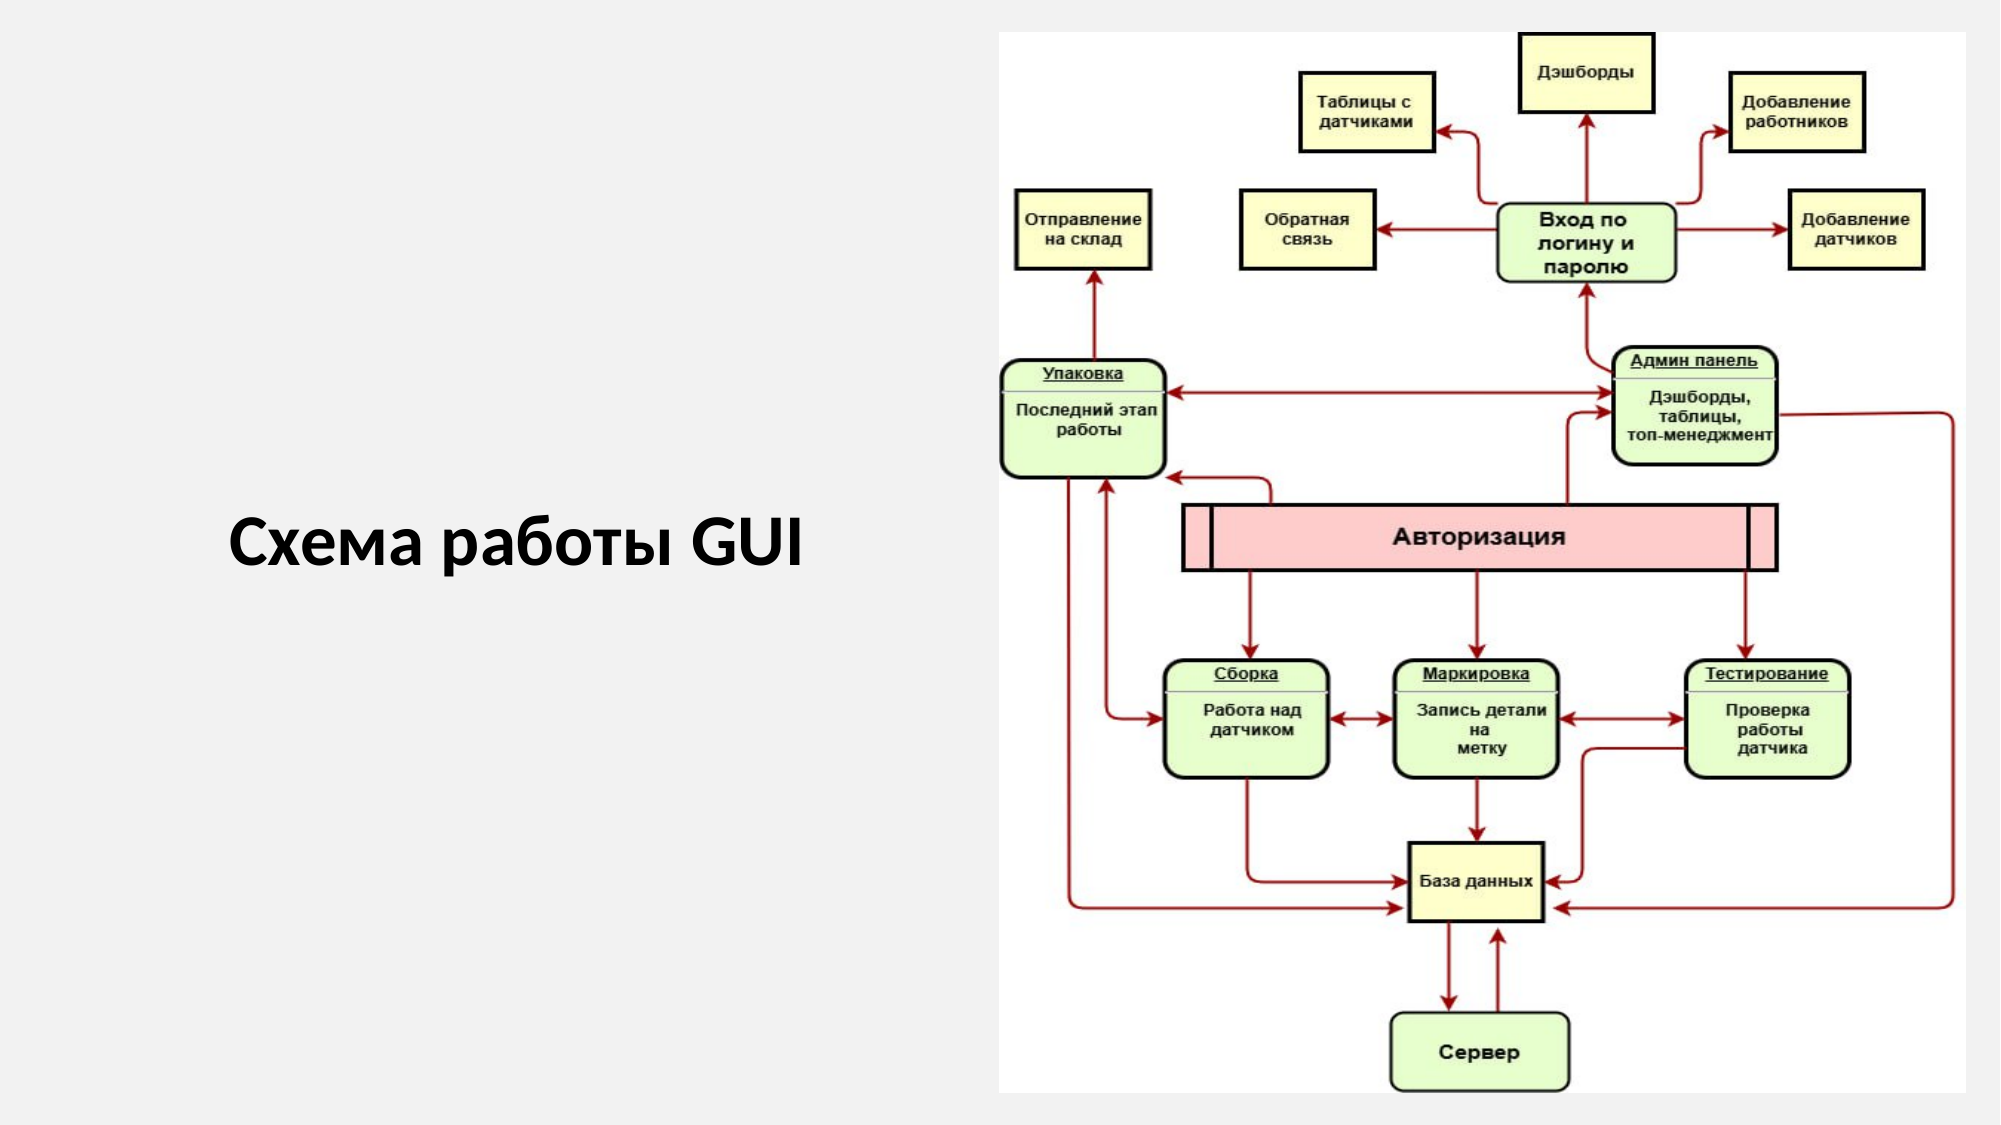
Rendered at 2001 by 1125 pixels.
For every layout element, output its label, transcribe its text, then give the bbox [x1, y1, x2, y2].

picture [999, 32, 1966, 1093]
text_box Схема работы GUI [34, 485, 999, 588]
